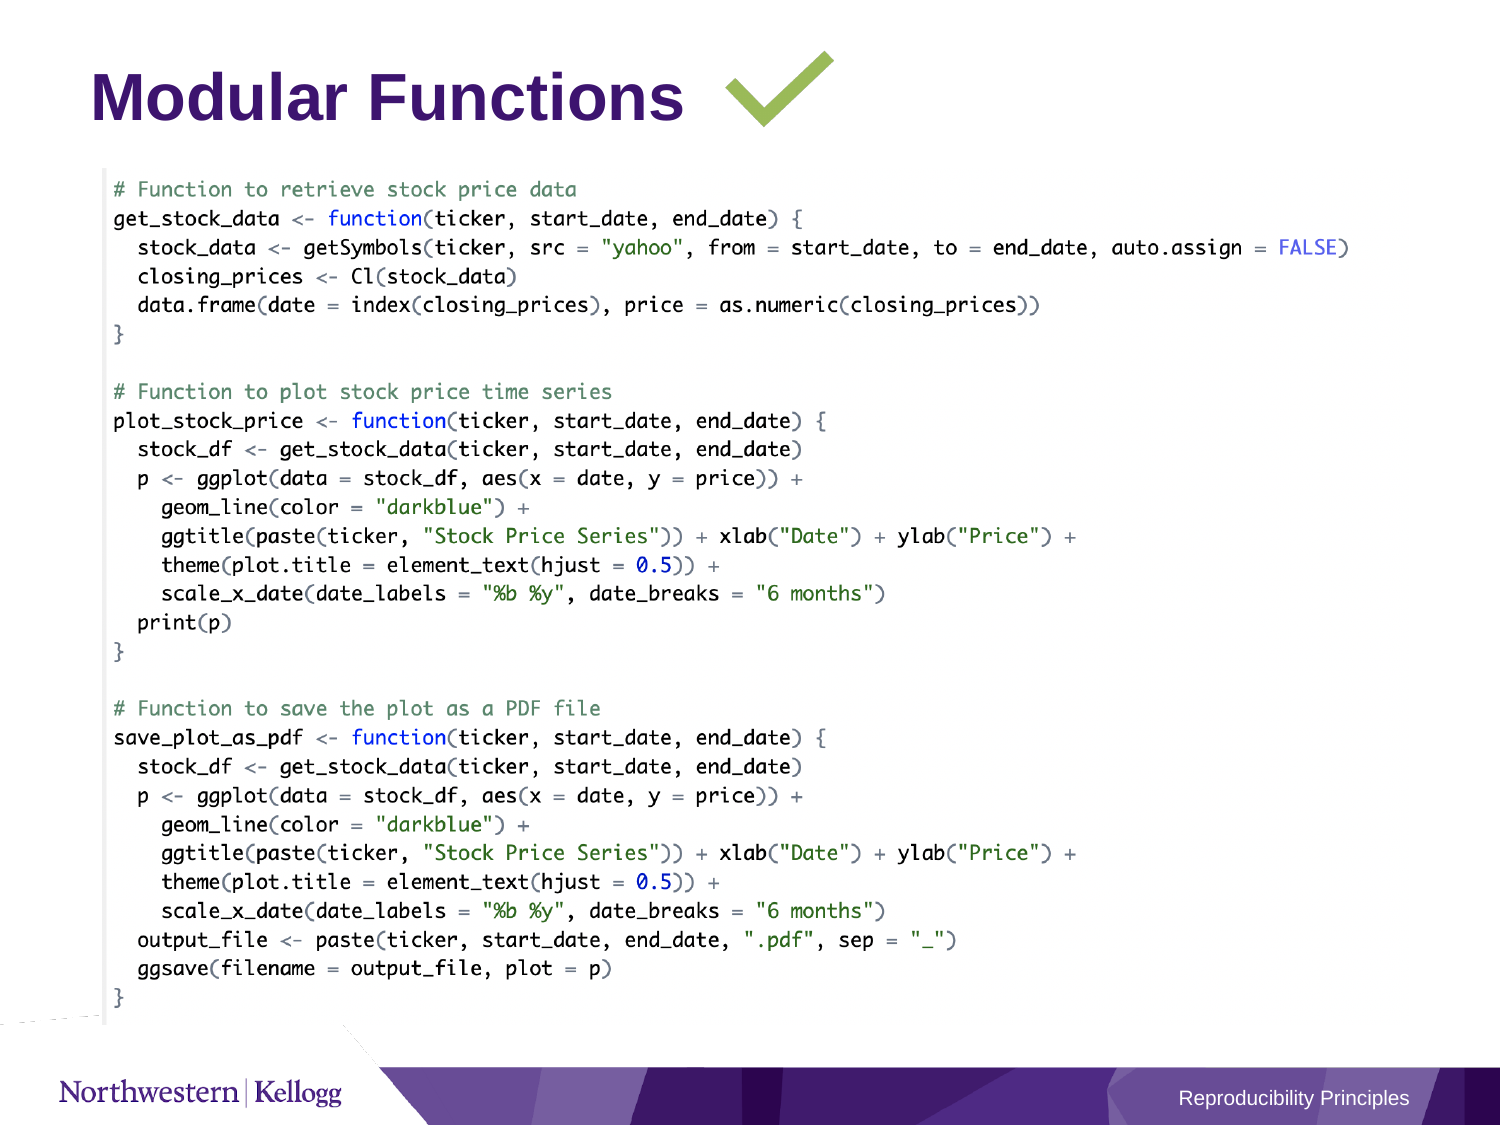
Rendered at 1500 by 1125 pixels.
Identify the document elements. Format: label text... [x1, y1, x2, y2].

title Modular Functions [75, 0, 1425, 188]
footer Reproducibility Principles [750, 1067, 1425, 1125]
picture [0, 0, 1500, 1125]
picture [723, 32, 836, 145]
